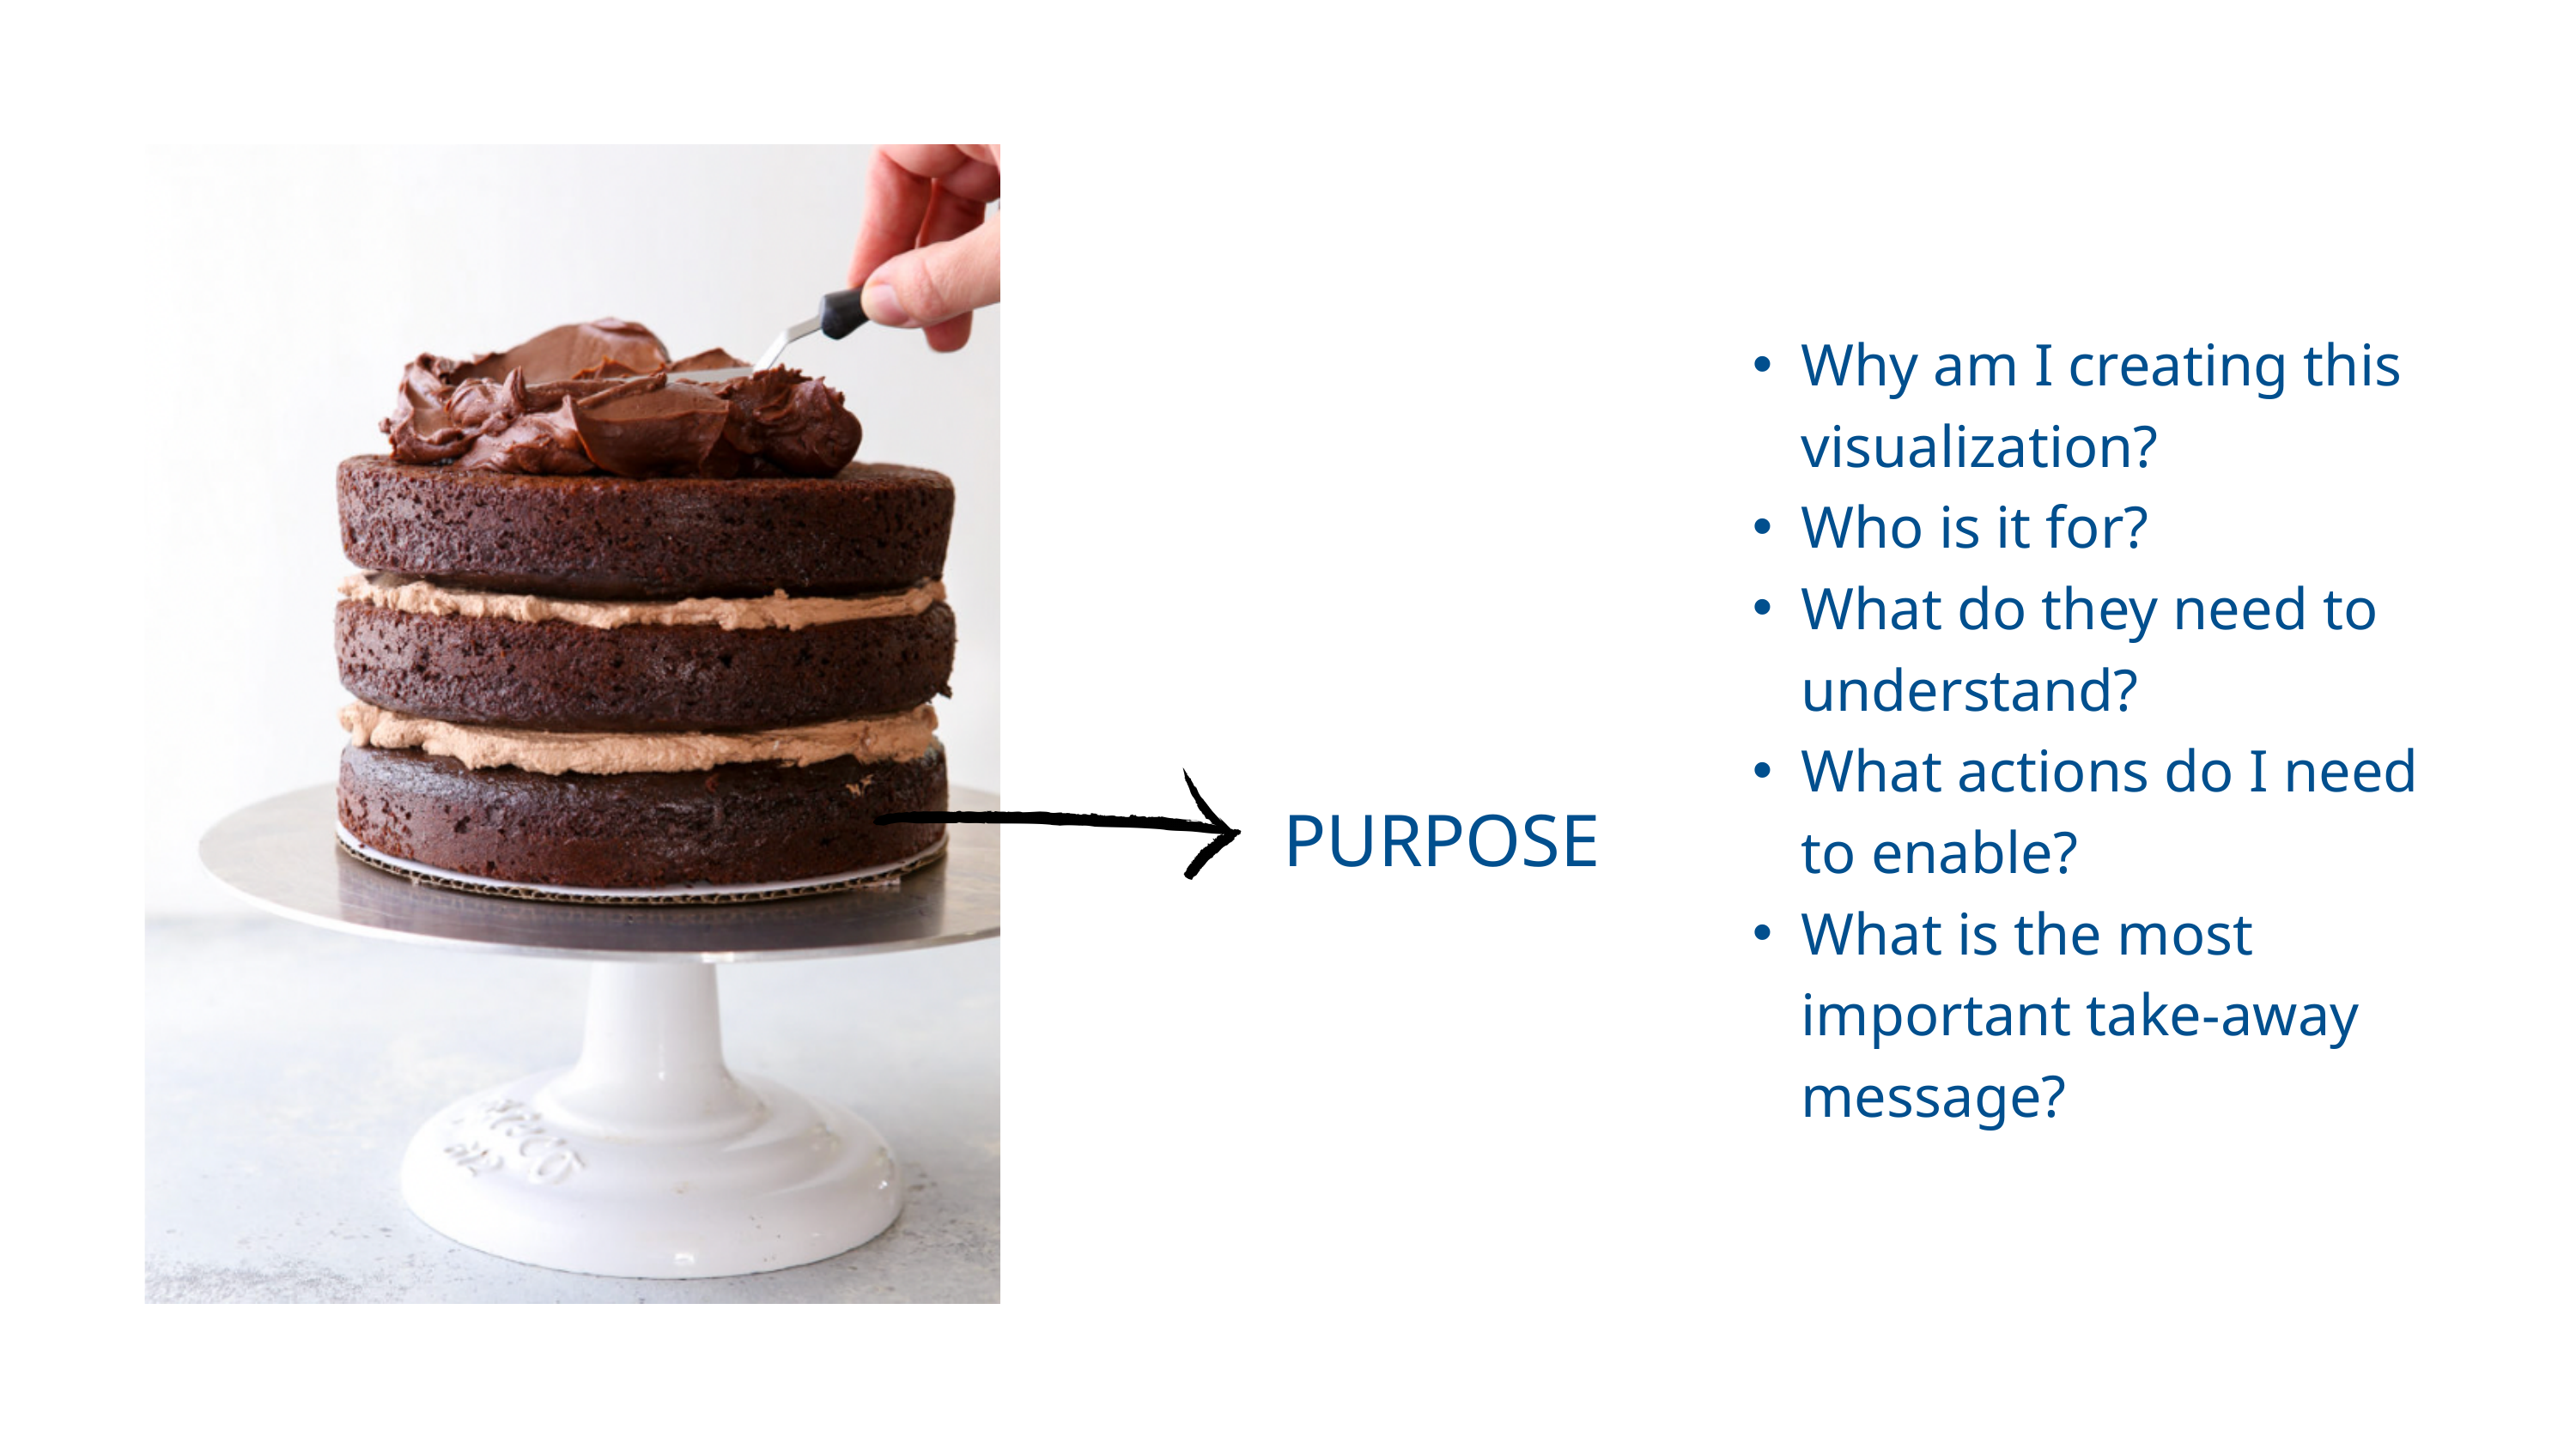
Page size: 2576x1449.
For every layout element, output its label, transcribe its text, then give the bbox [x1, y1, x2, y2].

text_box [144, 144, 1000, 1304]
text_box PURPOSE [1098, 795, 1704, 881]
text_box [872, 767, 1242, 880]
text_box Why am I creating this visualization? Who is it for? What do they need to understand? What actions do I need to enable? What is the most important take-away message? [1704, 316, 2432, 1129]
